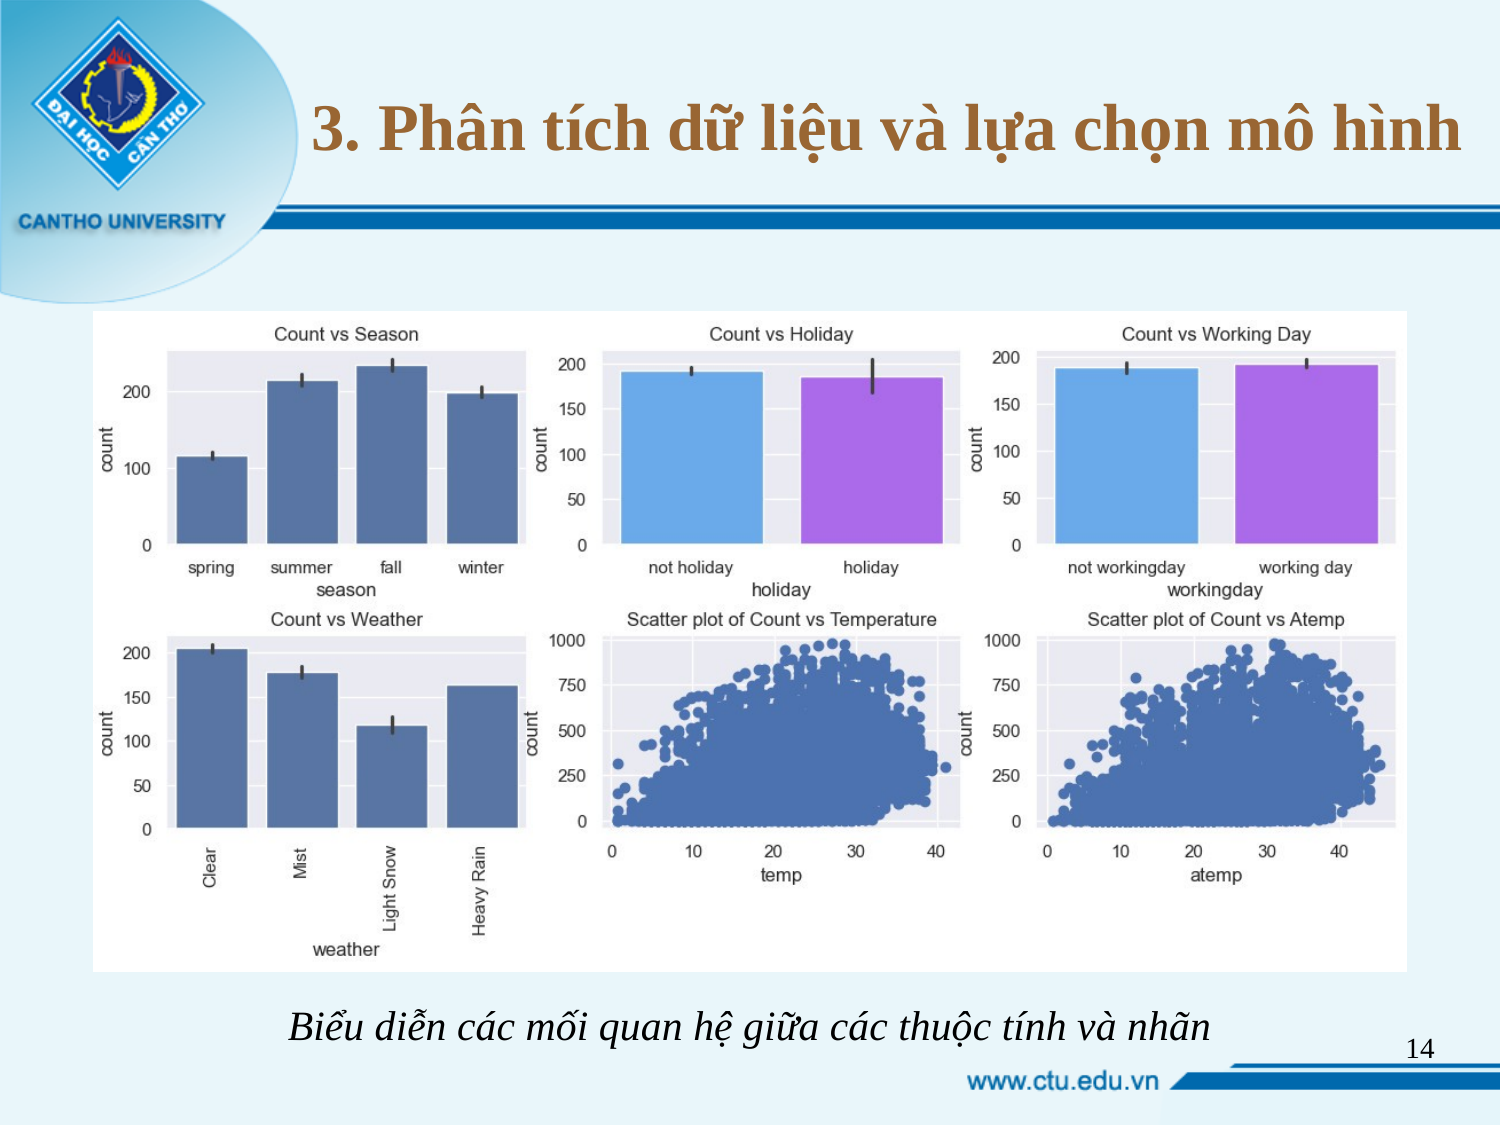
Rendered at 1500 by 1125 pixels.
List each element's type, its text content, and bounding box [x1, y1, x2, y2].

text_box Biểu diễn các mối quan hệ giữa các thuộc tính và nhãn [262, 991, 1238, 1056]
slide_number 13 [1100, 1021, 1450, 1113]
title 3. Phân tích dữ liệu và lựa chọn mô hình [287, 46, 1488, 202]
picture [0, 0, 1500, 1125]
